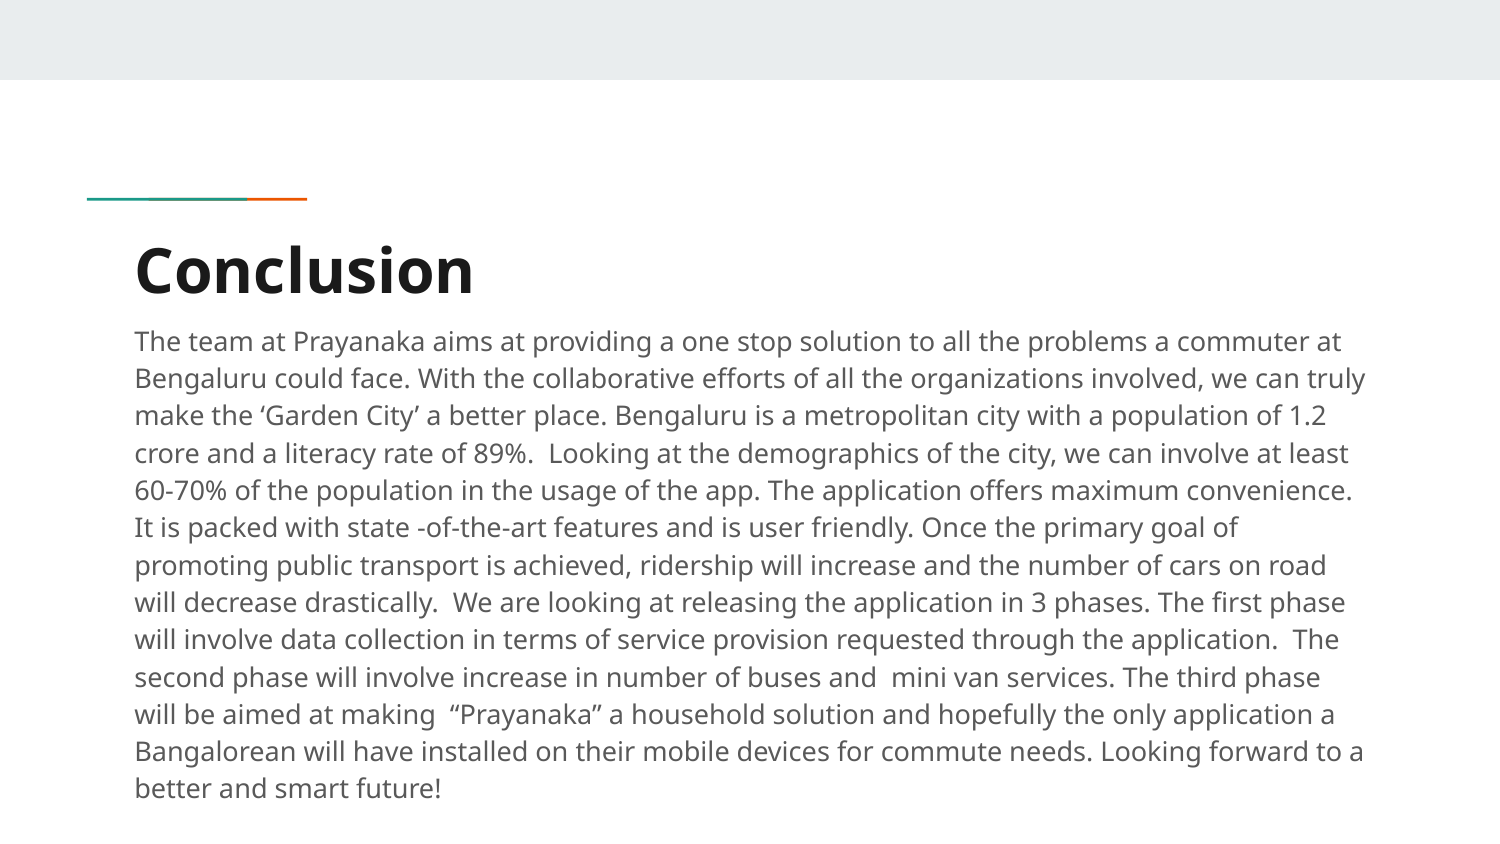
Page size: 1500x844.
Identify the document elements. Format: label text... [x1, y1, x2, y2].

list The team at Prayanaka aims at providing a one stop solution to all the problems a commuter at Bengaluru could face. With the collaborative efforts of all the organizations involved, we can truly make the ‘Garden City’ a better place. Bengaluru is a metropolitan city with a population of 1.2 crore and a literacy rate of 89%. Looking at the demographics of the city, we can involve at least 60-70% of the population in the usage of the app. The application offers maximum convenience. It is packed with state -of-the-art features and is user friendly. Once the primary goal of promoting public transport is achieved, ridership will increase and the number of cars on road will decrease drastically. We are looking at releasing the application in 3 phases. The first phase will involve data collection in terms of service provision requested through the application. The second phase will involve increase in number of buses and mini van services. The third phase will be aimed at making “Prayanaka” a household solution and hopefully the only application a Bangalorean will have installed on their mobile devices for commute needs. Looking forward to a better and smart future! [119, 304, 1381, 754]
title Conclusion [119, 216, 1381, 304]
